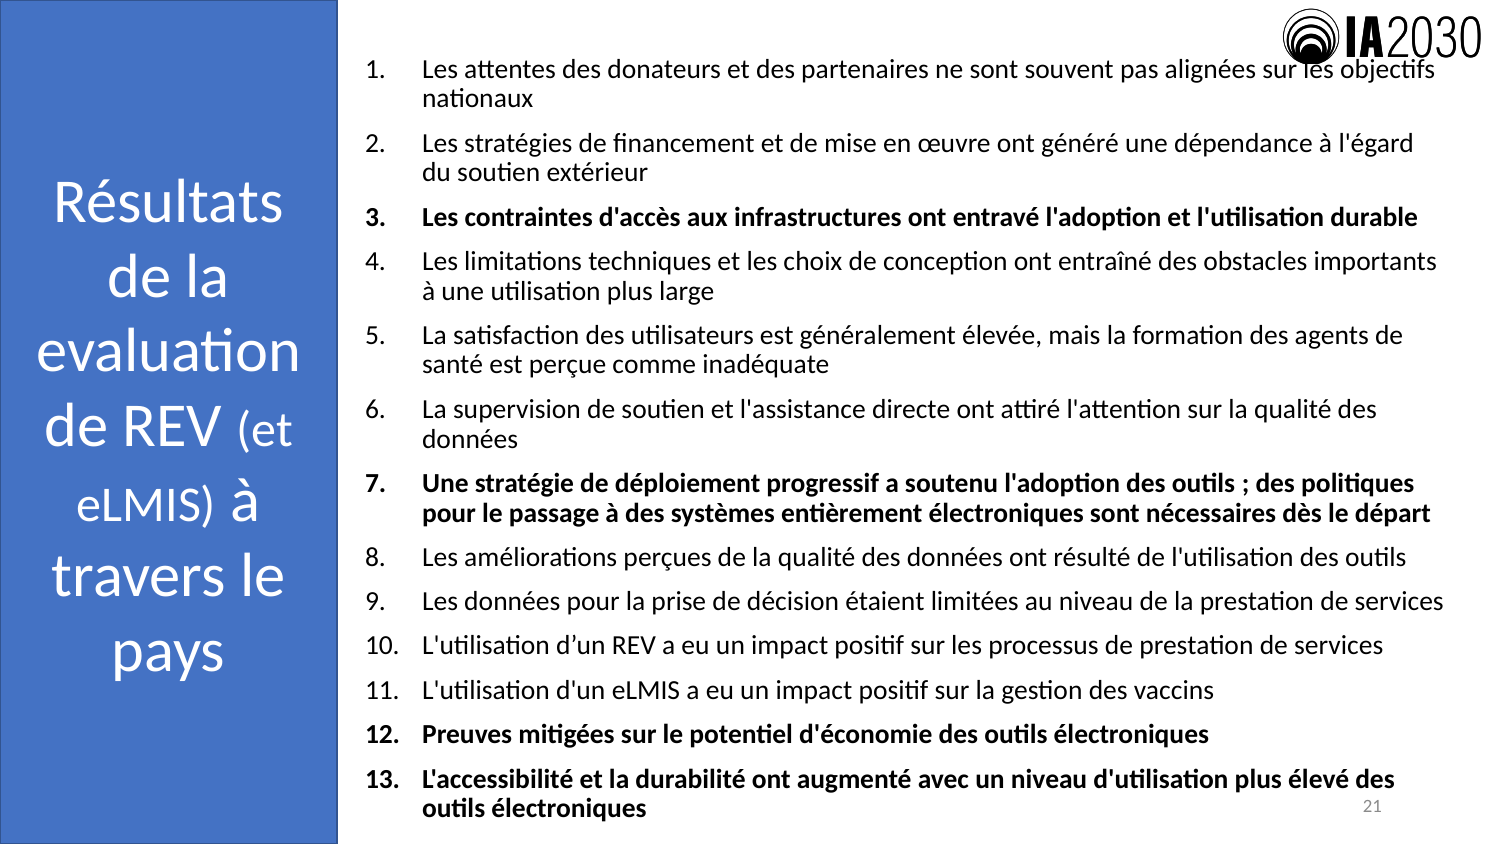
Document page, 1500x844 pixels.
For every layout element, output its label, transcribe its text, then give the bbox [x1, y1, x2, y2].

list Les attentes des donateurs et des partenaires ne sont souvent pas alignées sur les objectifs nationaux Les stratégies de financement et de mise en œuvre ont généré une dépendance à l'égard du soutien extérieur Les contraintes d'accès aux infrastructures ont entravé l'adoption et l'utilisation durable Les limitations techniques et les choix de conception ont entraîné des obstacles importants à une utilisation plus large La satisfaction des utilisateurs est généralement élevée, mais la formation des agents de santé est perçue comme inadéquate La supervision de soutien et l'assistance directe ont attiré l'attention sur la qualité des données Une stratégie de déploiement progressif a soutenu l'adoption des outils ; des politiques pour le passage à des systèmes entièrement électroniques sont nécessaires dès le départ Les améliorations perçues de la qualité des données ont résulté de l'utilisation des outils Les données pour la prise de décision étaient limitées au niveau de la prestation de services L'utilisation d’un REV a eu un impact positif sur les processus de prestation de services L'utilisation d'un eLMIS a eu un impact positif sur la gestion des vaccins Preuves mitigées sur le potentiel d'économie des outils électroniques L'accessibilité et la durabilité ont augmenté avec un niveau d'utilisation plus élevé des outils électroniques [350, 46, 1463, 844]
slide_number 21 [1059, 782, 1397, 827]
text_box Résultats de la evaluation de REV (et eLMIS) à travers le pays [0, 0, 338, 844]
